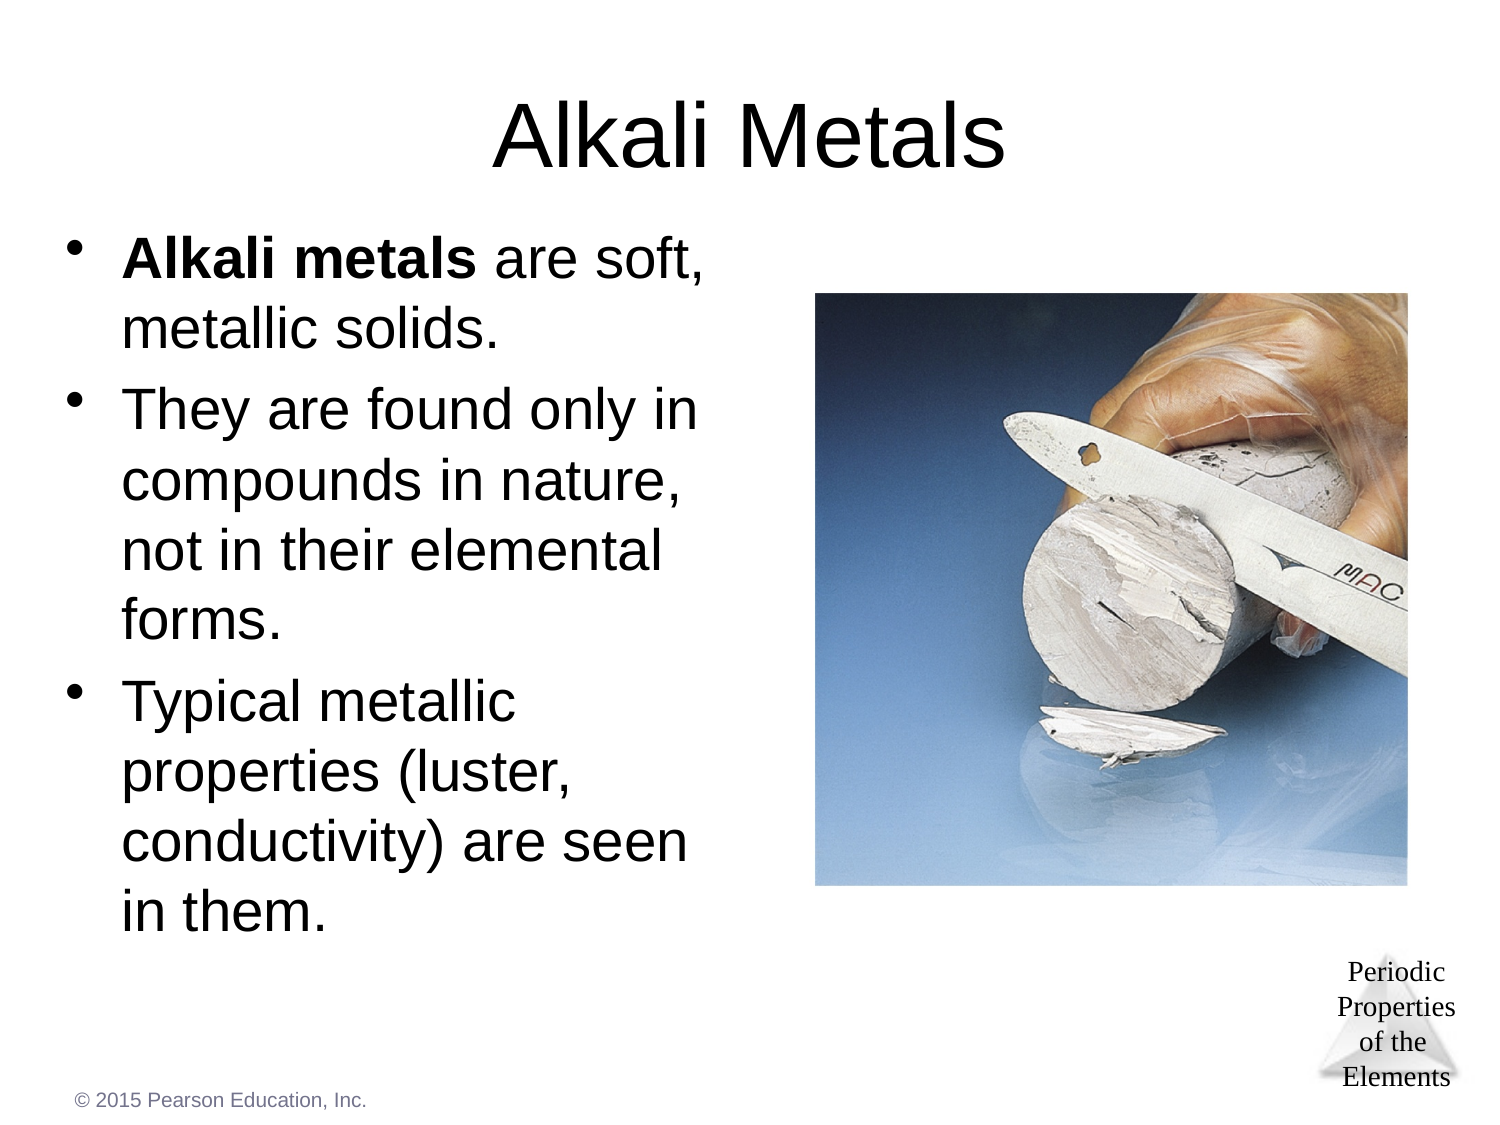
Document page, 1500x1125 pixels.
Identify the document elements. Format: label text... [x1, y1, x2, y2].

picture [1275, 899, 1500, 1125]
list Alkali metals are soft, metallic solids. They are found only in compounds in nature, not in their elemental forms. Typical metallic properties (luster, conductivity) are seen in them. [50, 212, 763, 1000]
title Alkali Metals [0, 37, 1500, 225]
picture [809, 287, 1413, 891]
